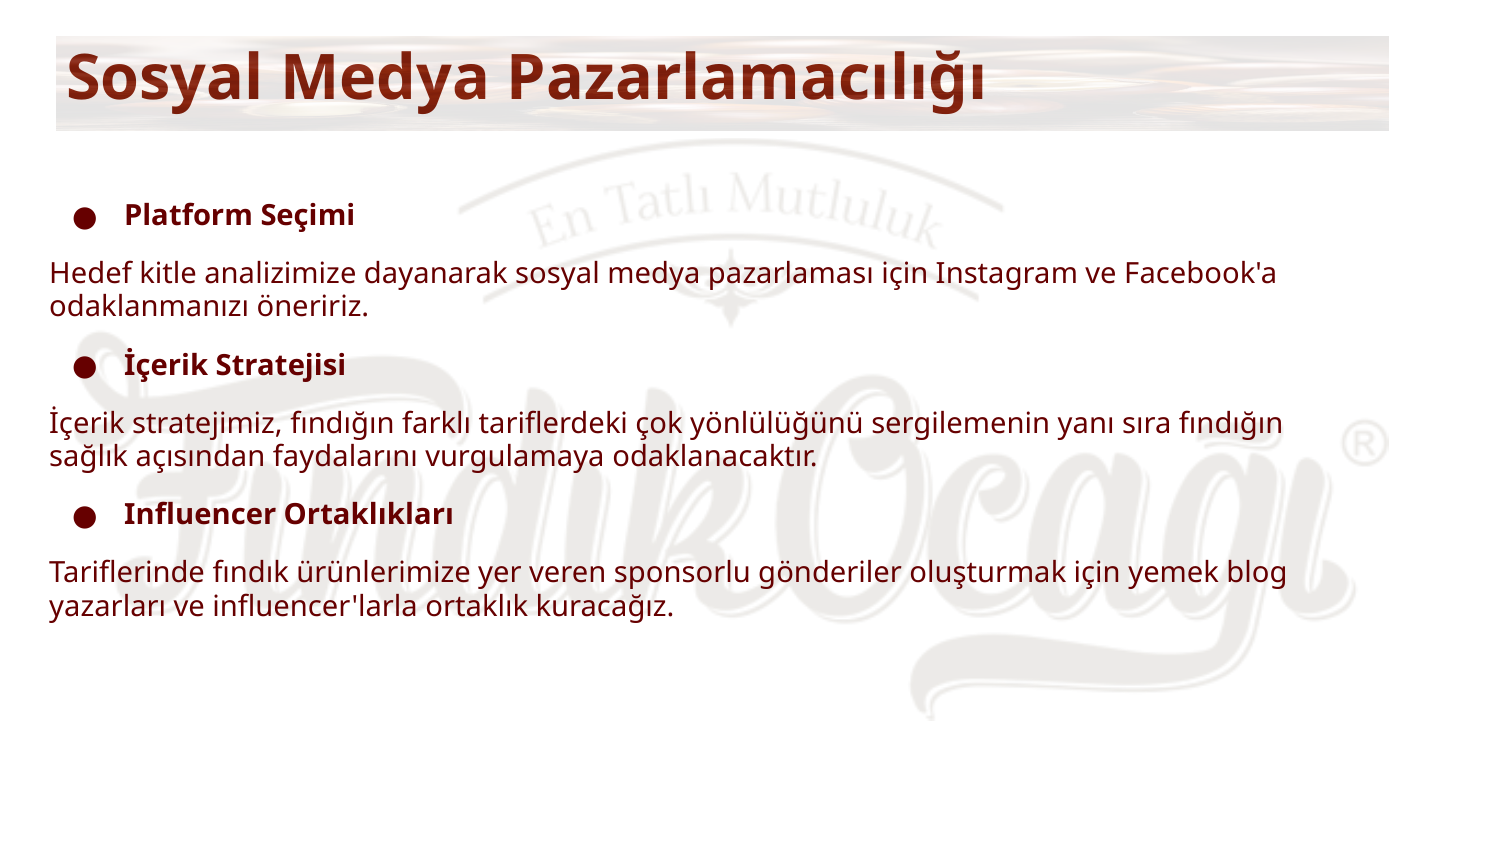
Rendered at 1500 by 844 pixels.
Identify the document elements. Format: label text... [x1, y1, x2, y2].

list Platform Seçimi Hedef kitle analizimize dayanarak sosyal medya pazarlaması için Instagram ve Facebook'a odaklanmanızı öneririz. İçerik Stratejisi İçerik stratejimiz, fındığın farklı tariflerdeki çok yönlülüğünü sergilemenin yanı sıra fındığın sağlık açısından faydalarını vurgulamaya odaklanacaktır. Influencer Ortaklıkları Tariflerinde fındık ürünlerimize yer veren sponsorlu gönderiler oluşturmak için yemek blog yazarları ve influencer'larla ortaklık kuracağız. [34, 130, 70, 692]
picture [56, 36, 1390, 131]
picture [74, 138, 1390, 722]
title Sosyal Medya Pazarlamacılığı [51, 21, 1449, 116]
